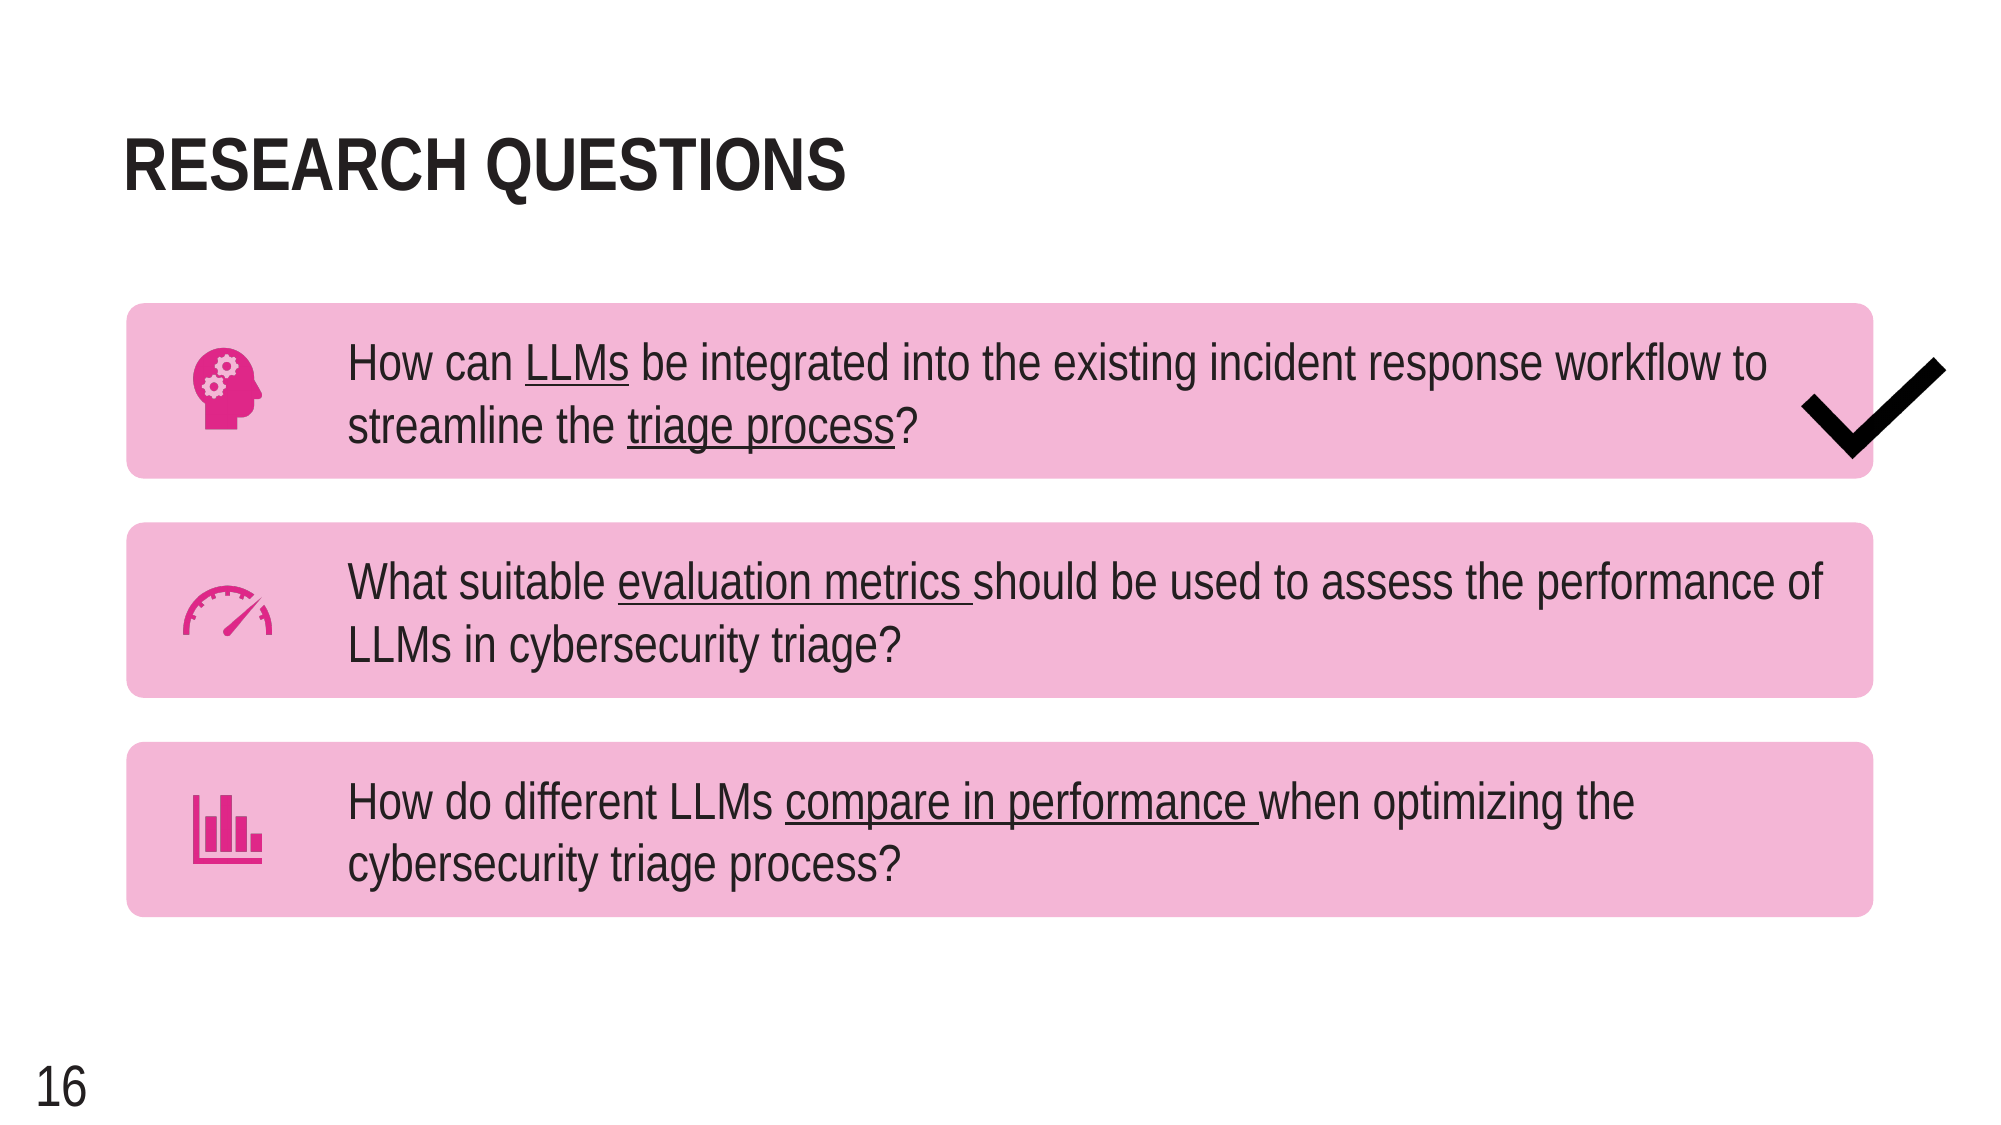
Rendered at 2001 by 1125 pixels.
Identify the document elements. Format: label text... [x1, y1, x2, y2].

title Research questions [124, 124, 1937, 208]
picture [1798, 332, 1949, 483]
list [126, 303, 1874, 918]
text_box 16 [0, 1040, 124, 1125]
